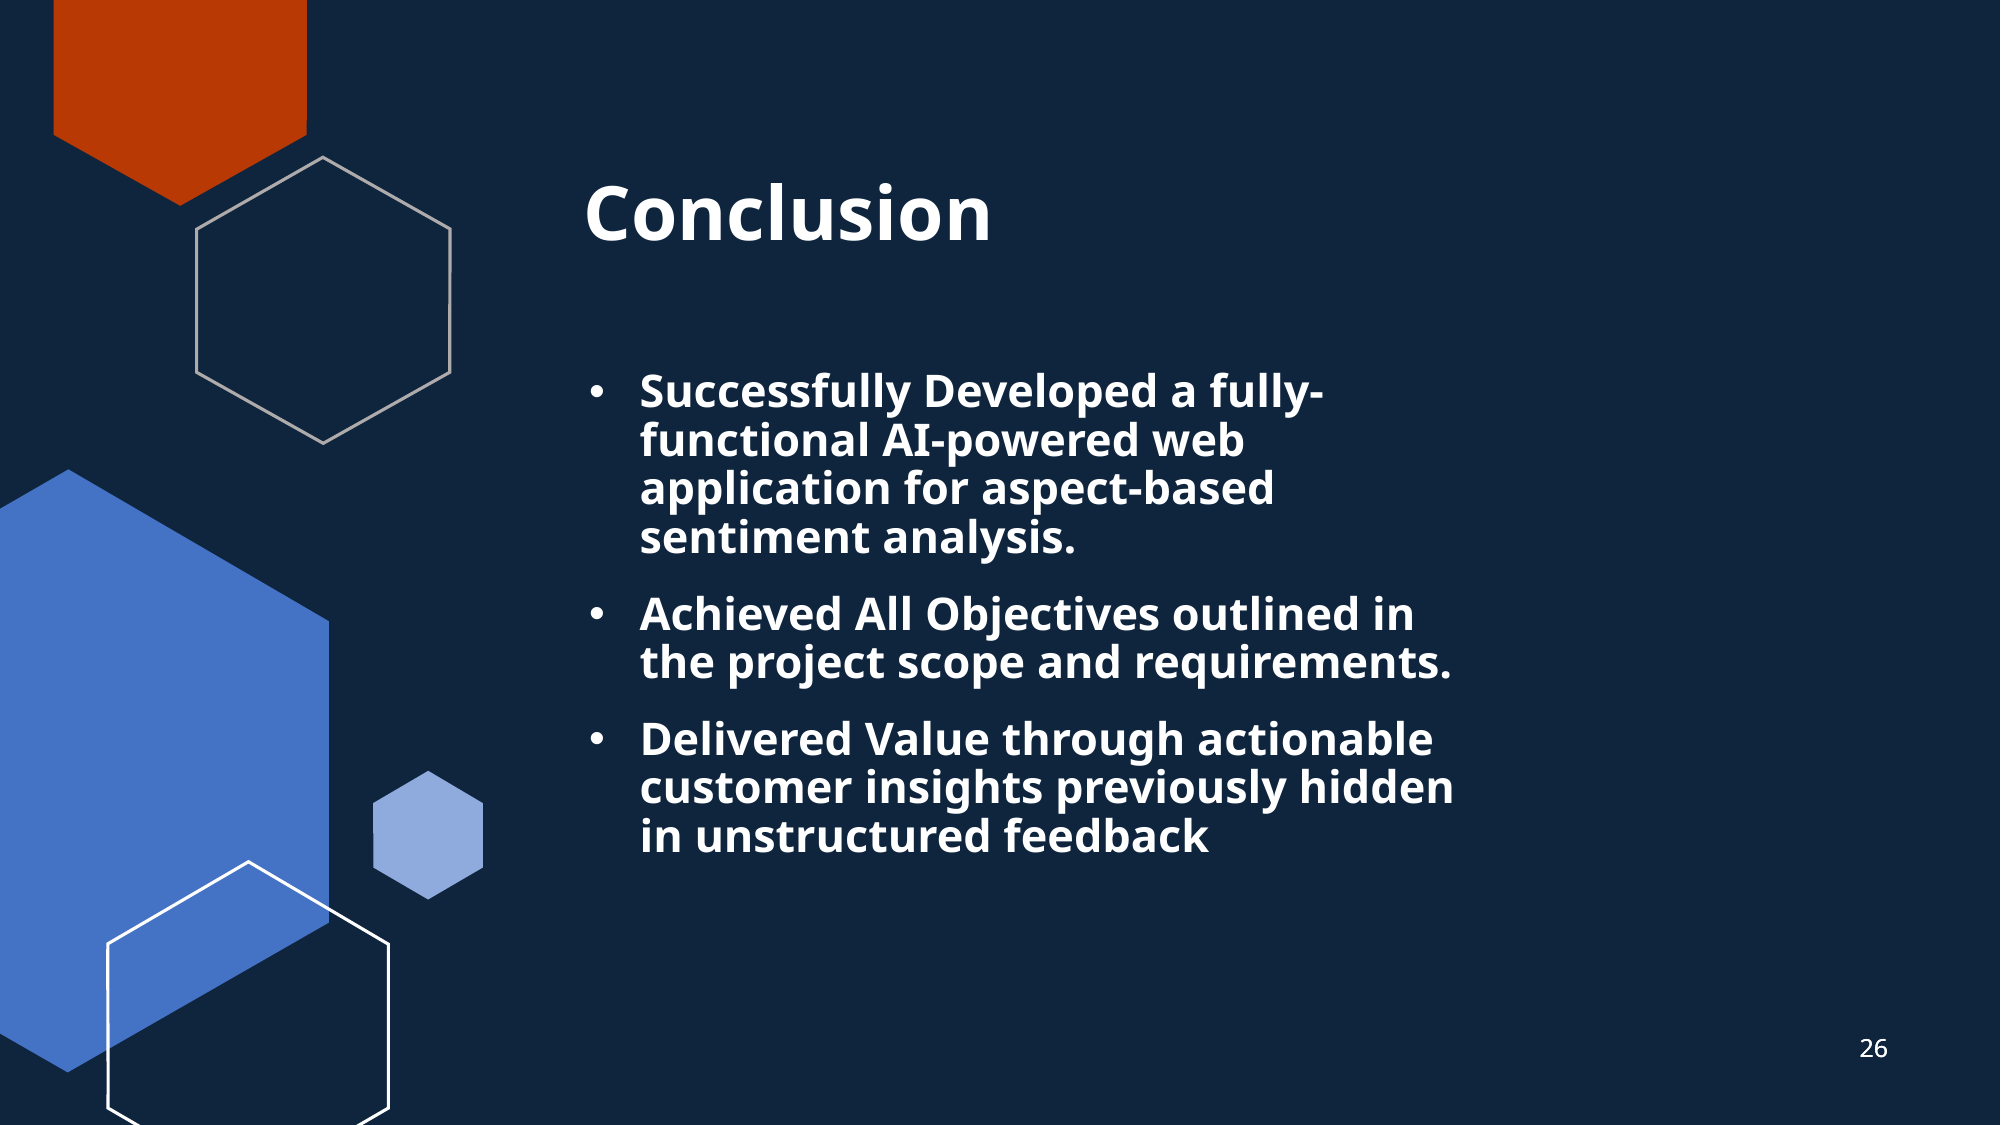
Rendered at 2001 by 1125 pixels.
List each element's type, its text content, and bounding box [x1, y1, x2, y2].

text_box 26 [1836, 1019, 1912, 1080]
title Conclusion [568, 45, 1874, 265]
list Successfully Developed a fully-functional AI-powered web application for aspect-based sentiment analysis. Achieved All Objectives outlined in the project scope and requirements. Delivered Value through actionable customer insights previously hidden in unstructured feedback [574, 361, 1506, 872]
